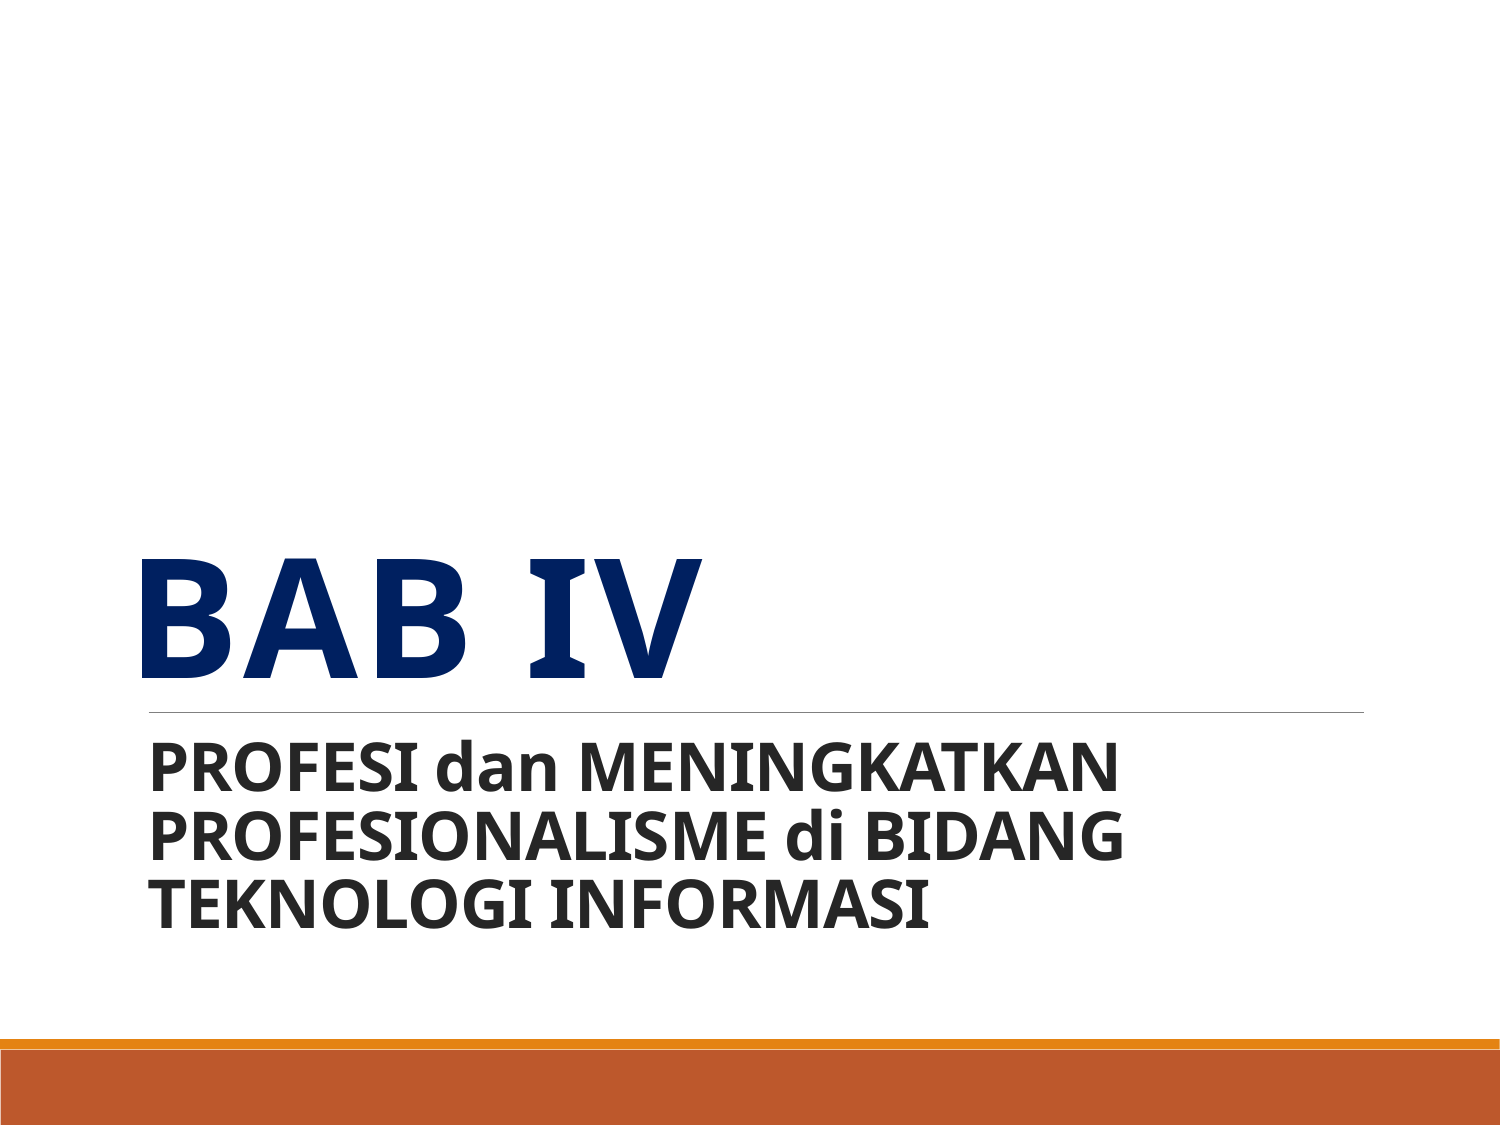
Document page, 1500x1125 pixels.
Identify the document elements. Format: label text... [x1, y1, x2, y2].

title PROFESI dan MENINGKATKAN PROFESIONALISME di BIDANG TEKNOLOGI INFORMASI [132, 727, 1500, 1031]
subtitle BAB IV [112, 527, 1163, 815]
